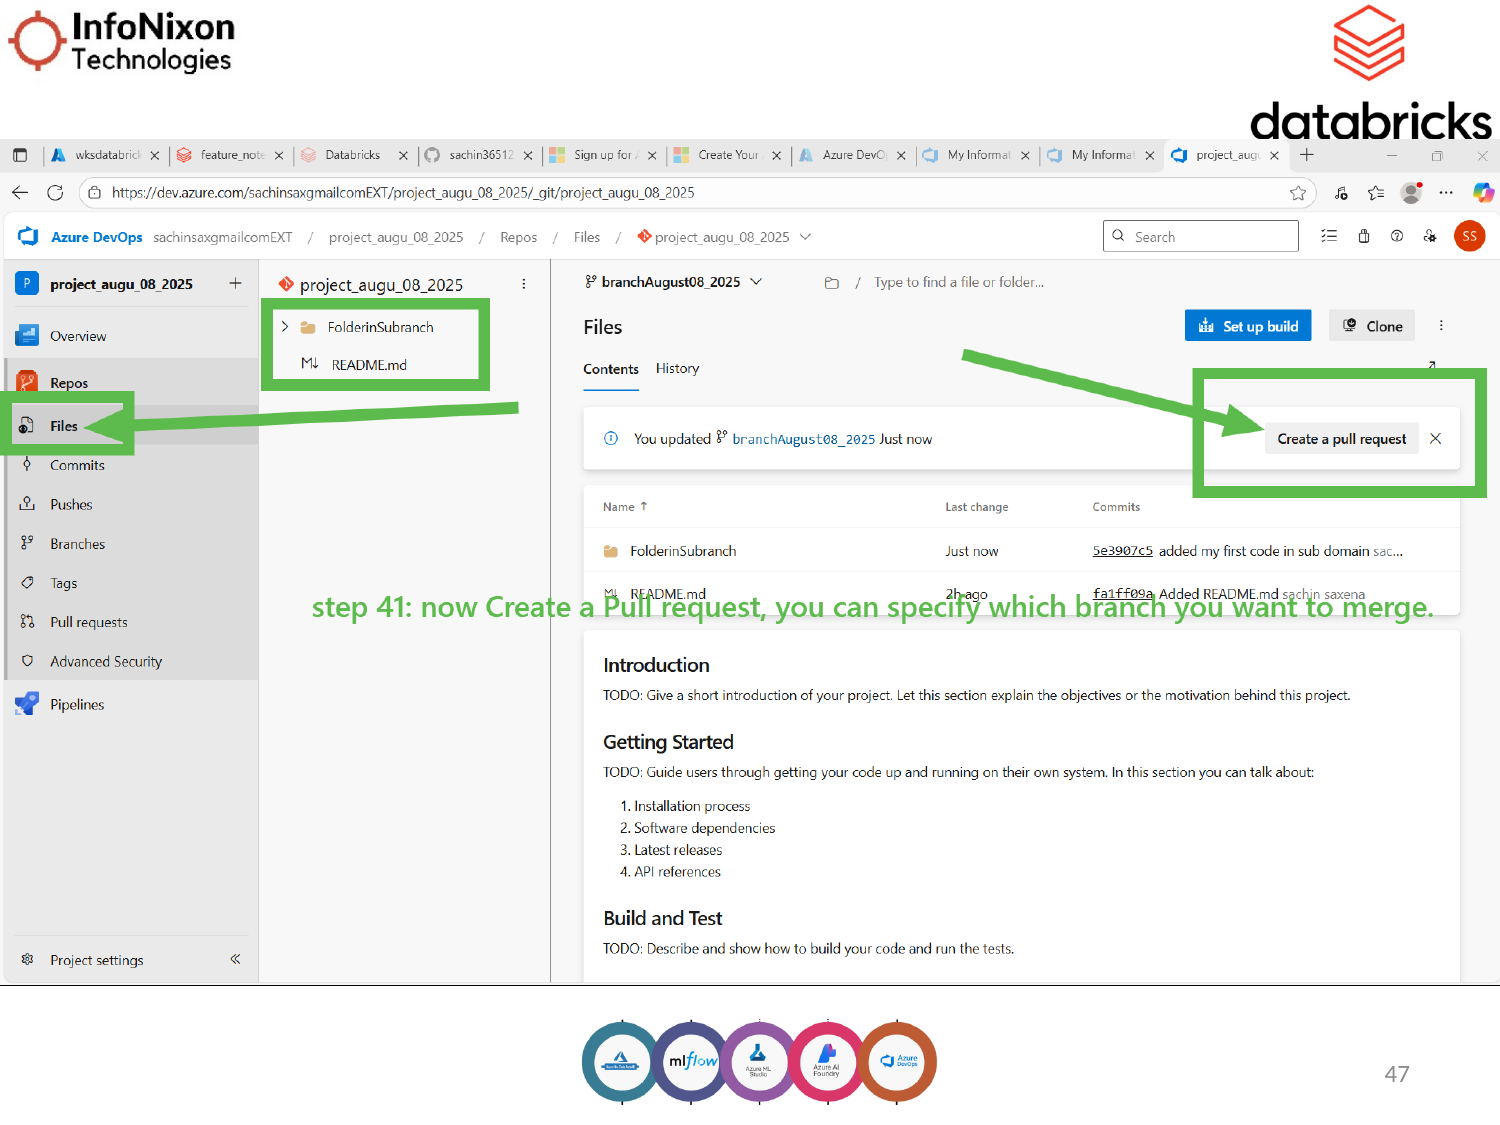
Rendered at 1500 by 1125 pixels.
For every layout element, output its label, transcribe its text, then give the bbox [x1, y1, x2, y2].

slide_number 47 [1074, 1042, 1425, 1103]
picture [0, 0, 1500, 986]
picture [0, 0, 245, 90]
picture [574, 1019, 943, 1106]
